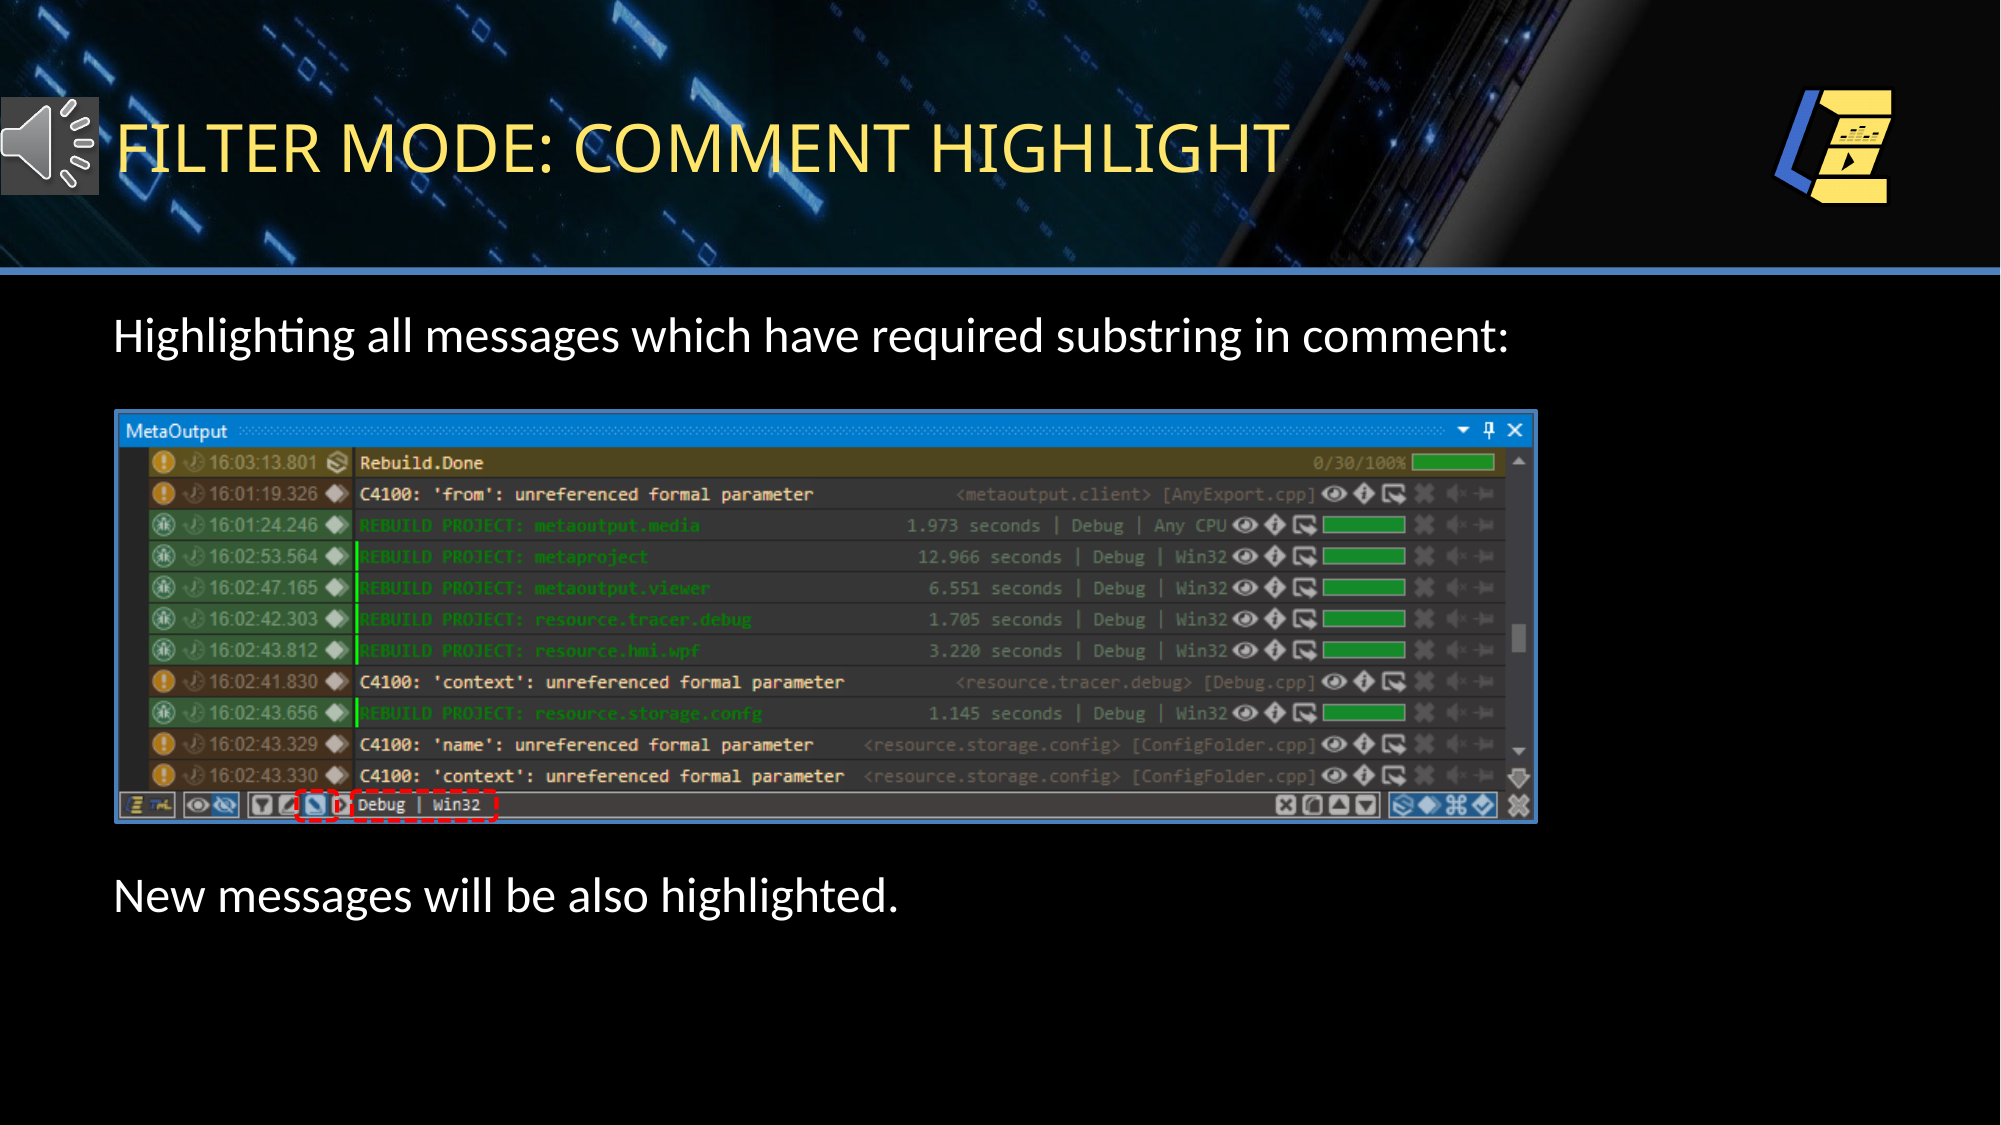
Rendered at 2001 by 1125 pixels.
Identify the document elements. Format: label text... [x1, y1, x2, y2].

list Highlighting all messages which have required substring in comment: New messages will be also highlighted. [98, 295, 1902, 1064]
title FILTER MODE: COMMENT HIGHLIGHT [99, 62, 1904, 230]
picture [0, 0, 2001, 1125]
